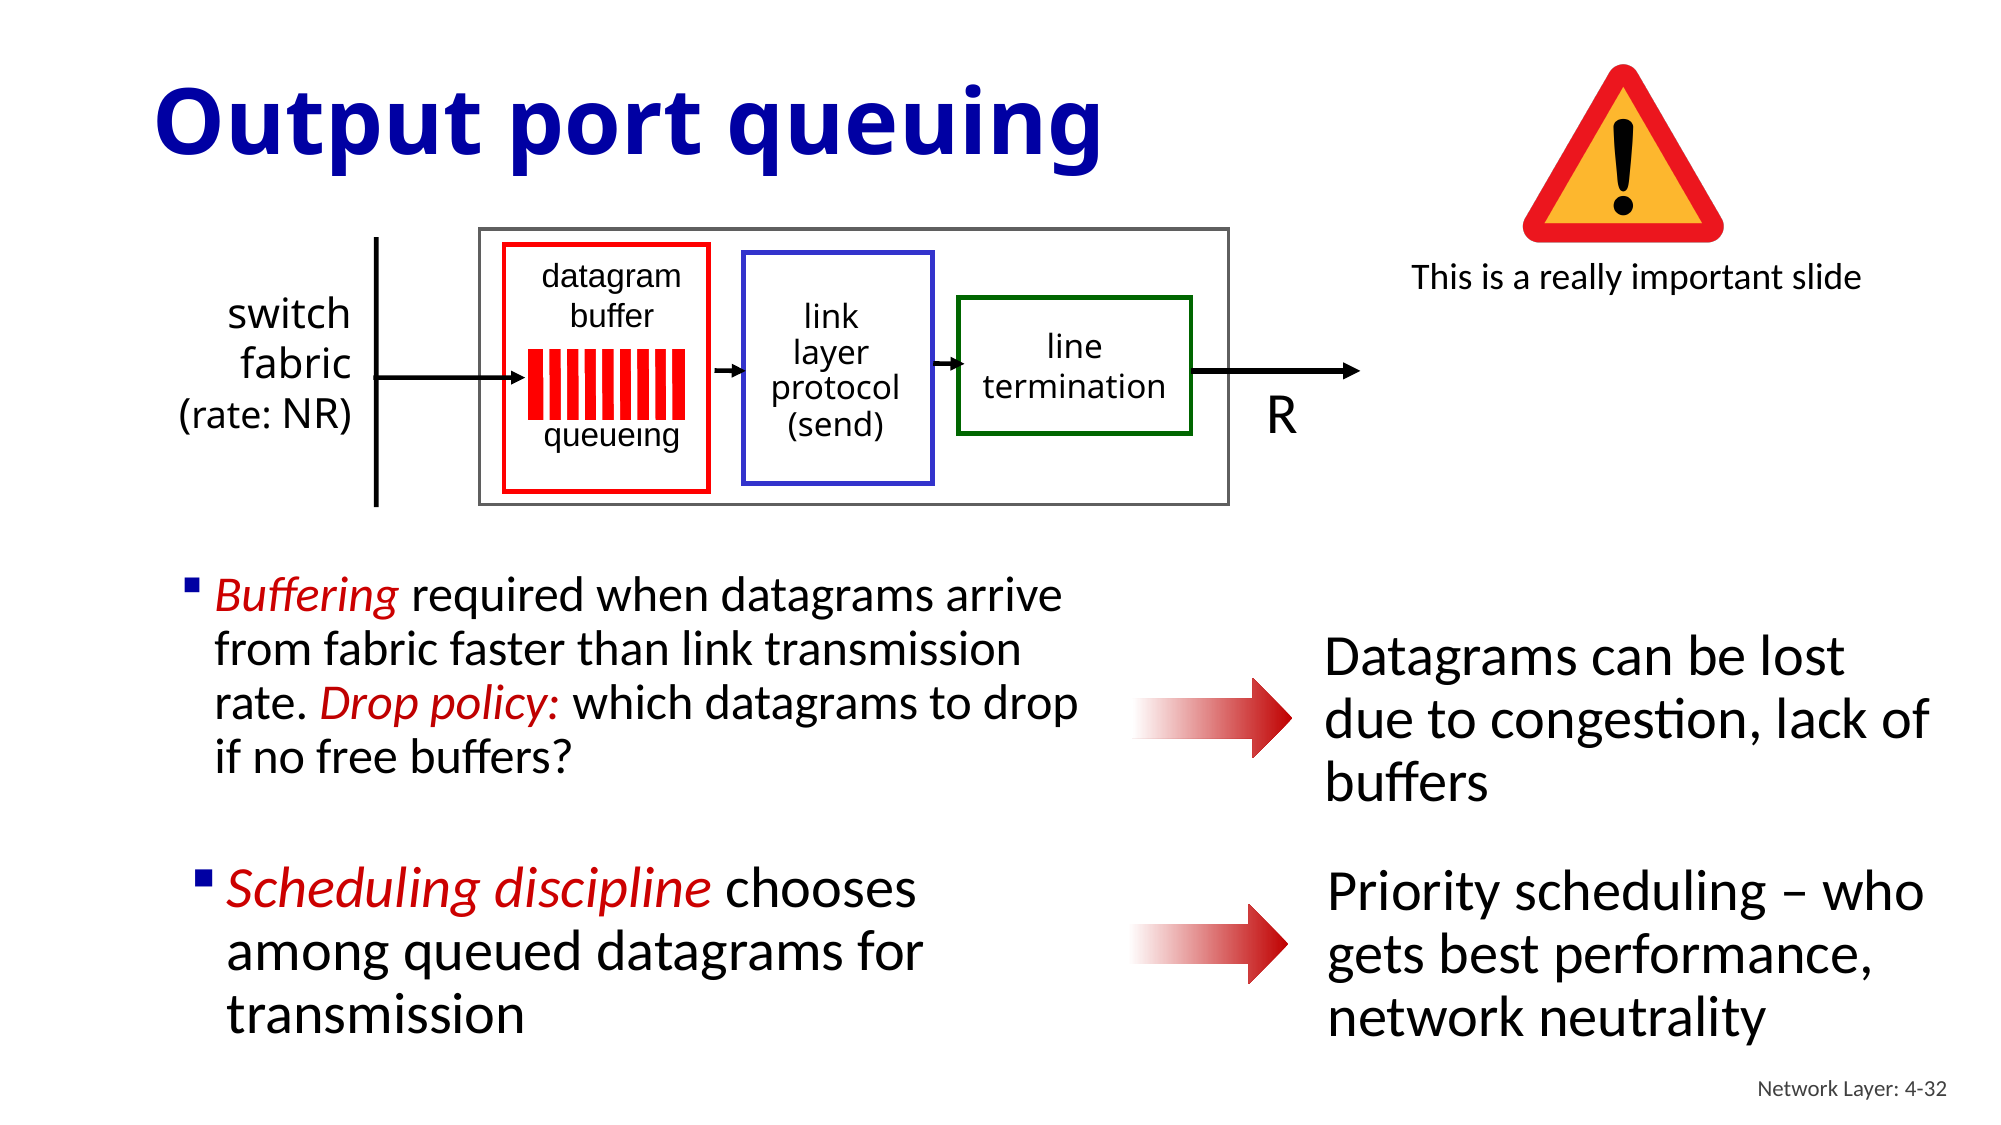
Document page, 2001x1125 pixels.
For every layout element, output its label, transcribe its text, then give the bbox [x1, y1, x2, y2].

text_box Buffering required when datagrams arrive from fabric faster than link transmission rate. Drop policy: which datagrams to drop if no free buffers? [145, 560, 1127, 793]
slide_number Network Layer: 4-32 [1512, 1060, 1963, 1117]
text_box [193, 229, 1361, 508]
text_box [1393, 50, 1881, 306]
title Output port queuing [137, 51, 1393, 198]
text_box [1131, 618, 1959, 825]
text_box Scheduling discipline chooses among queued datagrams for transmission [153, 850, 996, 1062]
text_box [1127, 853, 2000, 1060]
